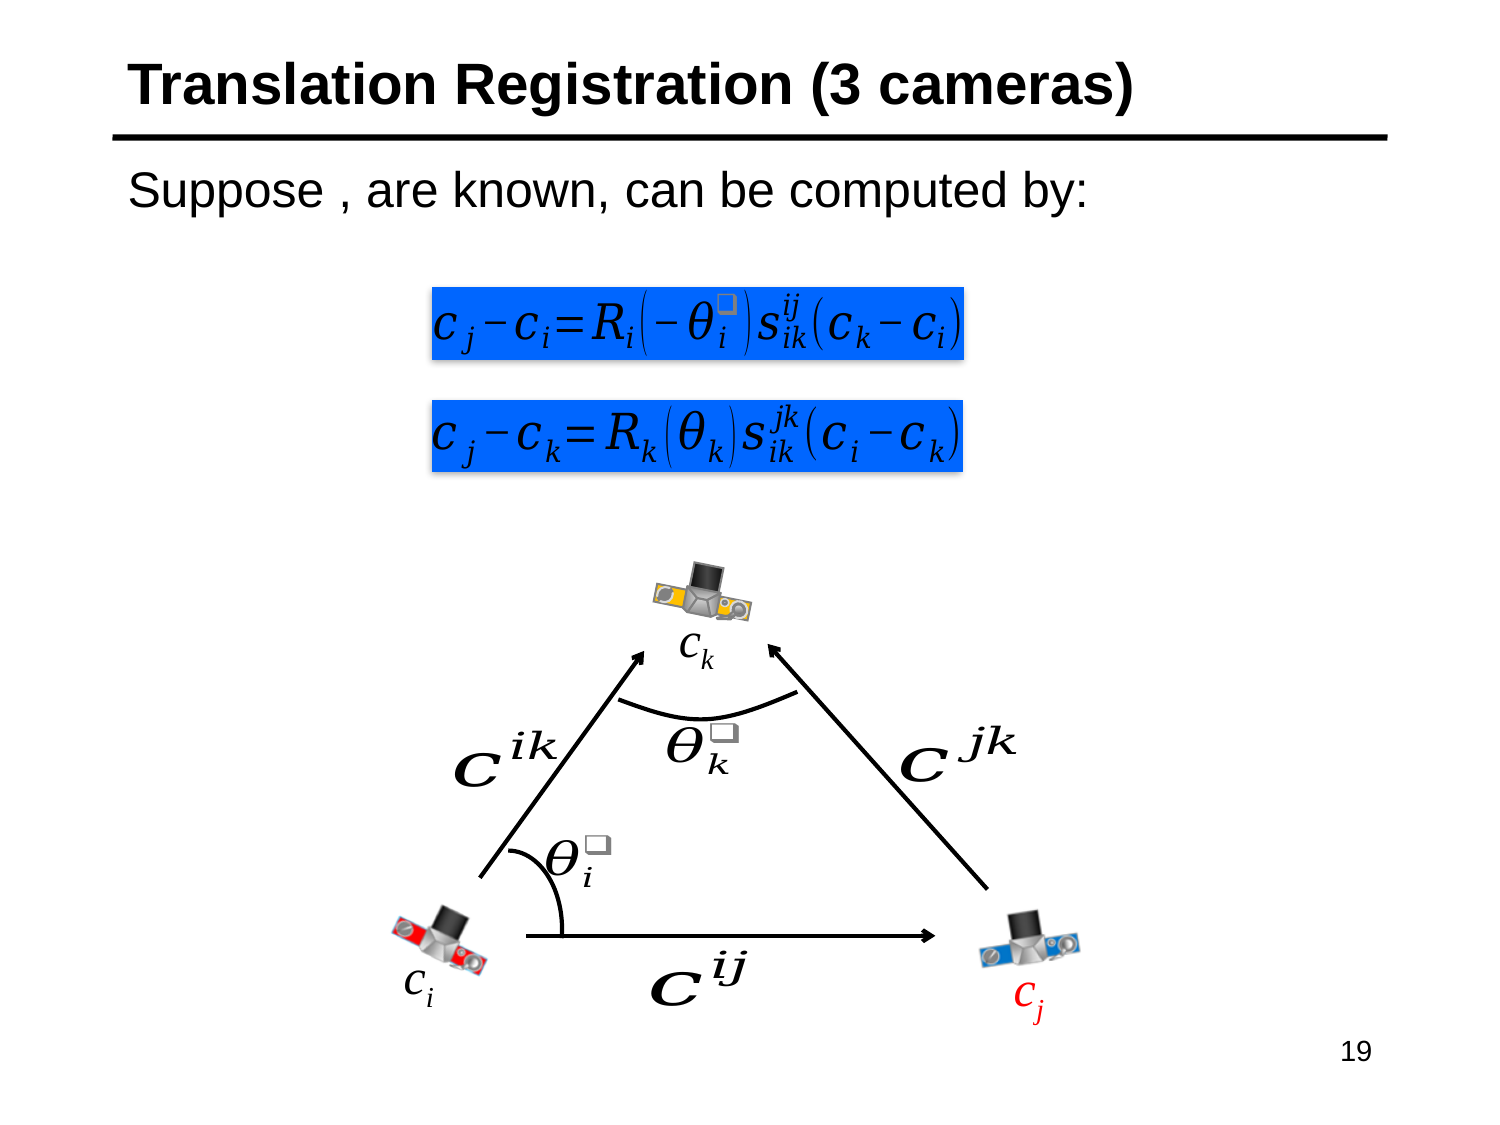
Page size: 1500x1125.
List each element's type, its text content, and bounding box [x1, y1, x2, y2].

slide_number 19 [1074, 1025, 1388, 1100]
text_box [618, 691, 798, 781]
picture [381, 845, 454, 983]
text_box ck [663, 625, 729, 683]
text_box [656, 564, 753, 617]
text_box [767, 643, 988, 890]
picture [957, 870, 1096, 974]
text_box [454, 832, 613, 1007]
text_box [479, 650, 645, 879]
text_box ci [388, 937, 449, 1021]
title Translation Registration (3 cameras) [112, 12, 1388, 150]
text_box cj [998, 982, 1059, 1033]
